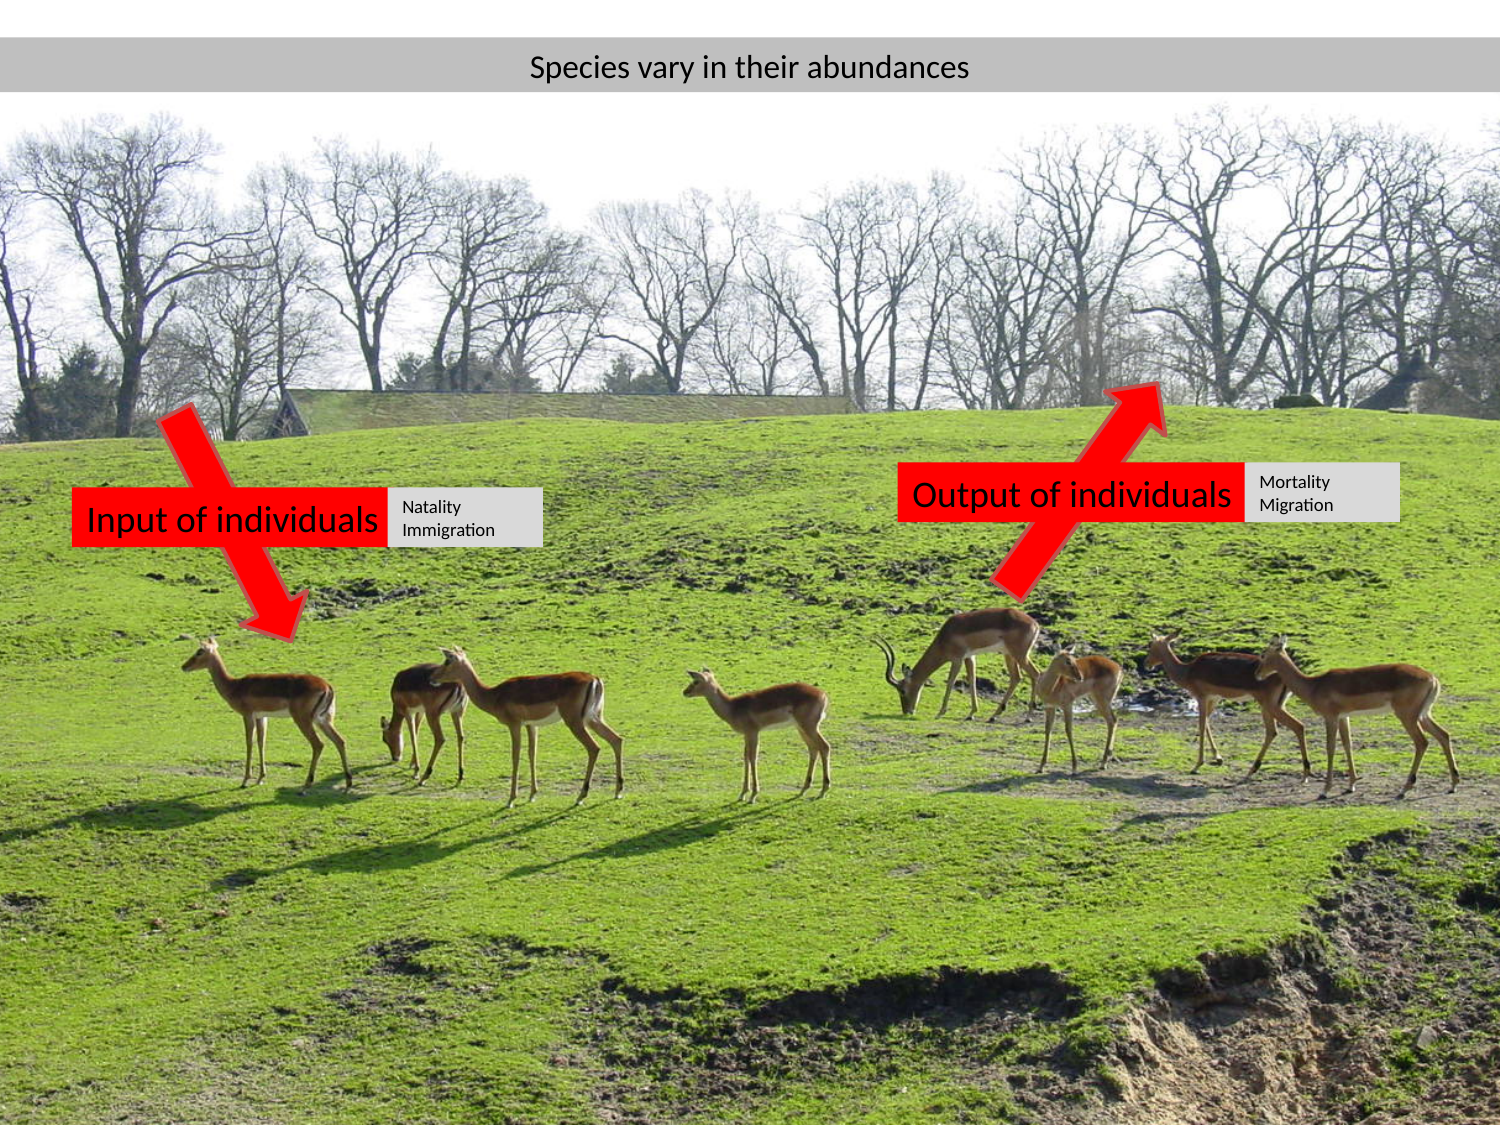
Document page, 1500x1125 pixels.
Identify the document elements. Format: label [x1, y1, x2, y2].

picture [0, 0, 1500, 1125]
text_box [887, 358, 1258, 616]
text_box [62, 398, 404, 656]
